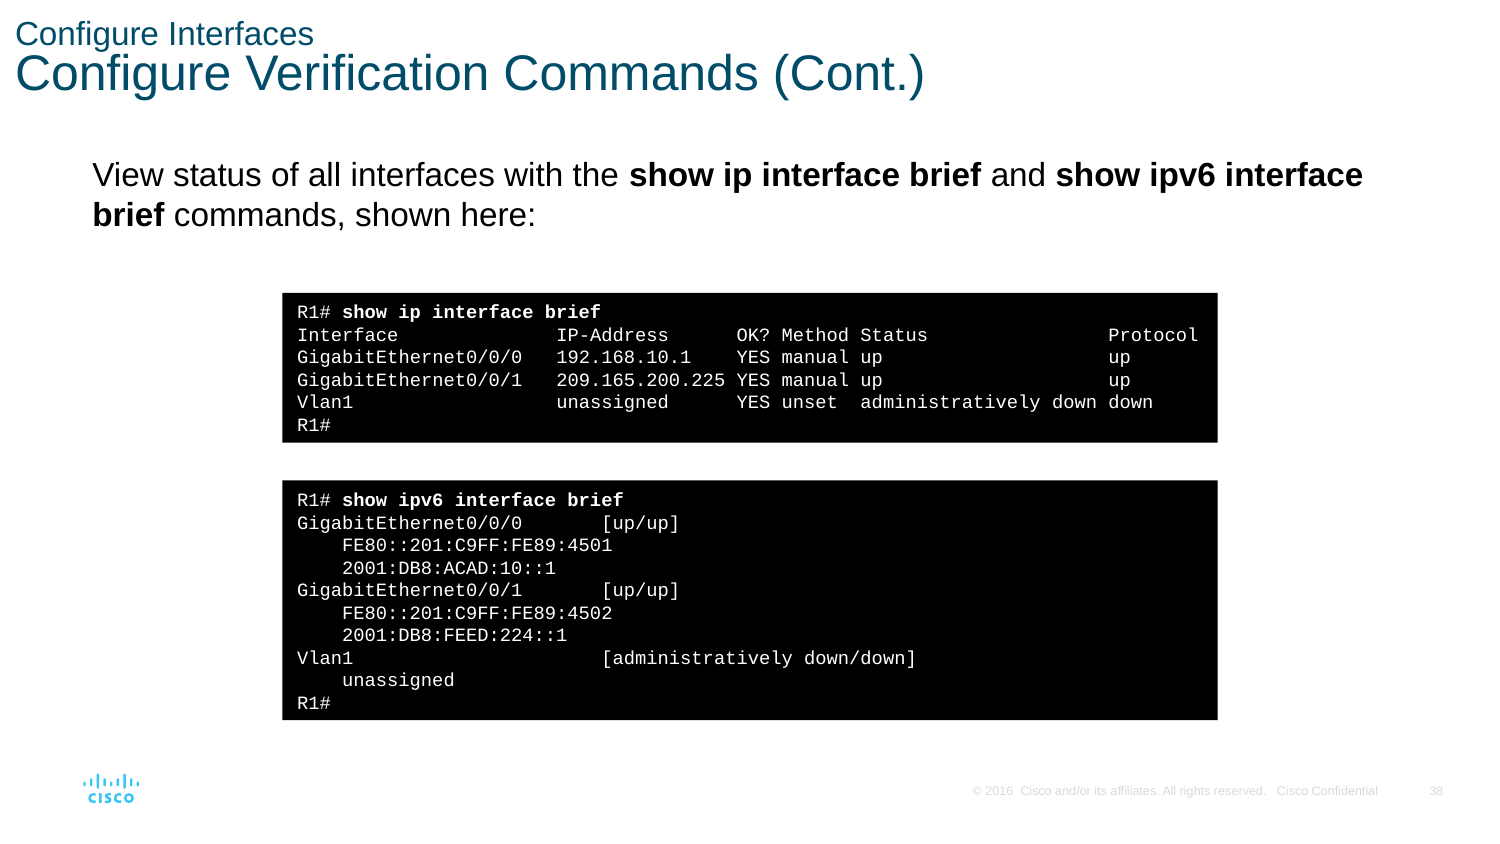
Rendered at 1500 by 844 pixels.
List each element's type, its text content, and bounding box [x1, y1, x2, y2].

text_box R1# show ipv6 interface brief GigabitEthernet0/0/0 [up/up] FE80::201:C9FF:FE89:4501 2001:DB8:ACAD:10::1 GigabitEthernet0/0/1 [up/up] FE80::201:C9FF:FE89:4502 2001:DB8:FEED:224::1 Vlan1 [administratively down/down] unassigned R1# [282, 480, 1218, 721]
text_box View status of all interfaces with the show ip interface brief and show ipv6 interface brief commands, shown here: [77, 146, 1406, 241]
title Configure Interfaces Configure Verification Commands (Cont.) [0, 0, 1369, 121]
text_box R1# show ip interface brief Interface IP-Address OK? Method Status Protocol GigabitEthernet0/0/0 192.168.10.1 YES manual up up GigabitEthernet0/0/1 209.165.200.225 YES manual up up Vlan1 unassigned YES unset administratively down down R1# [282, 292, 1218, 443]
